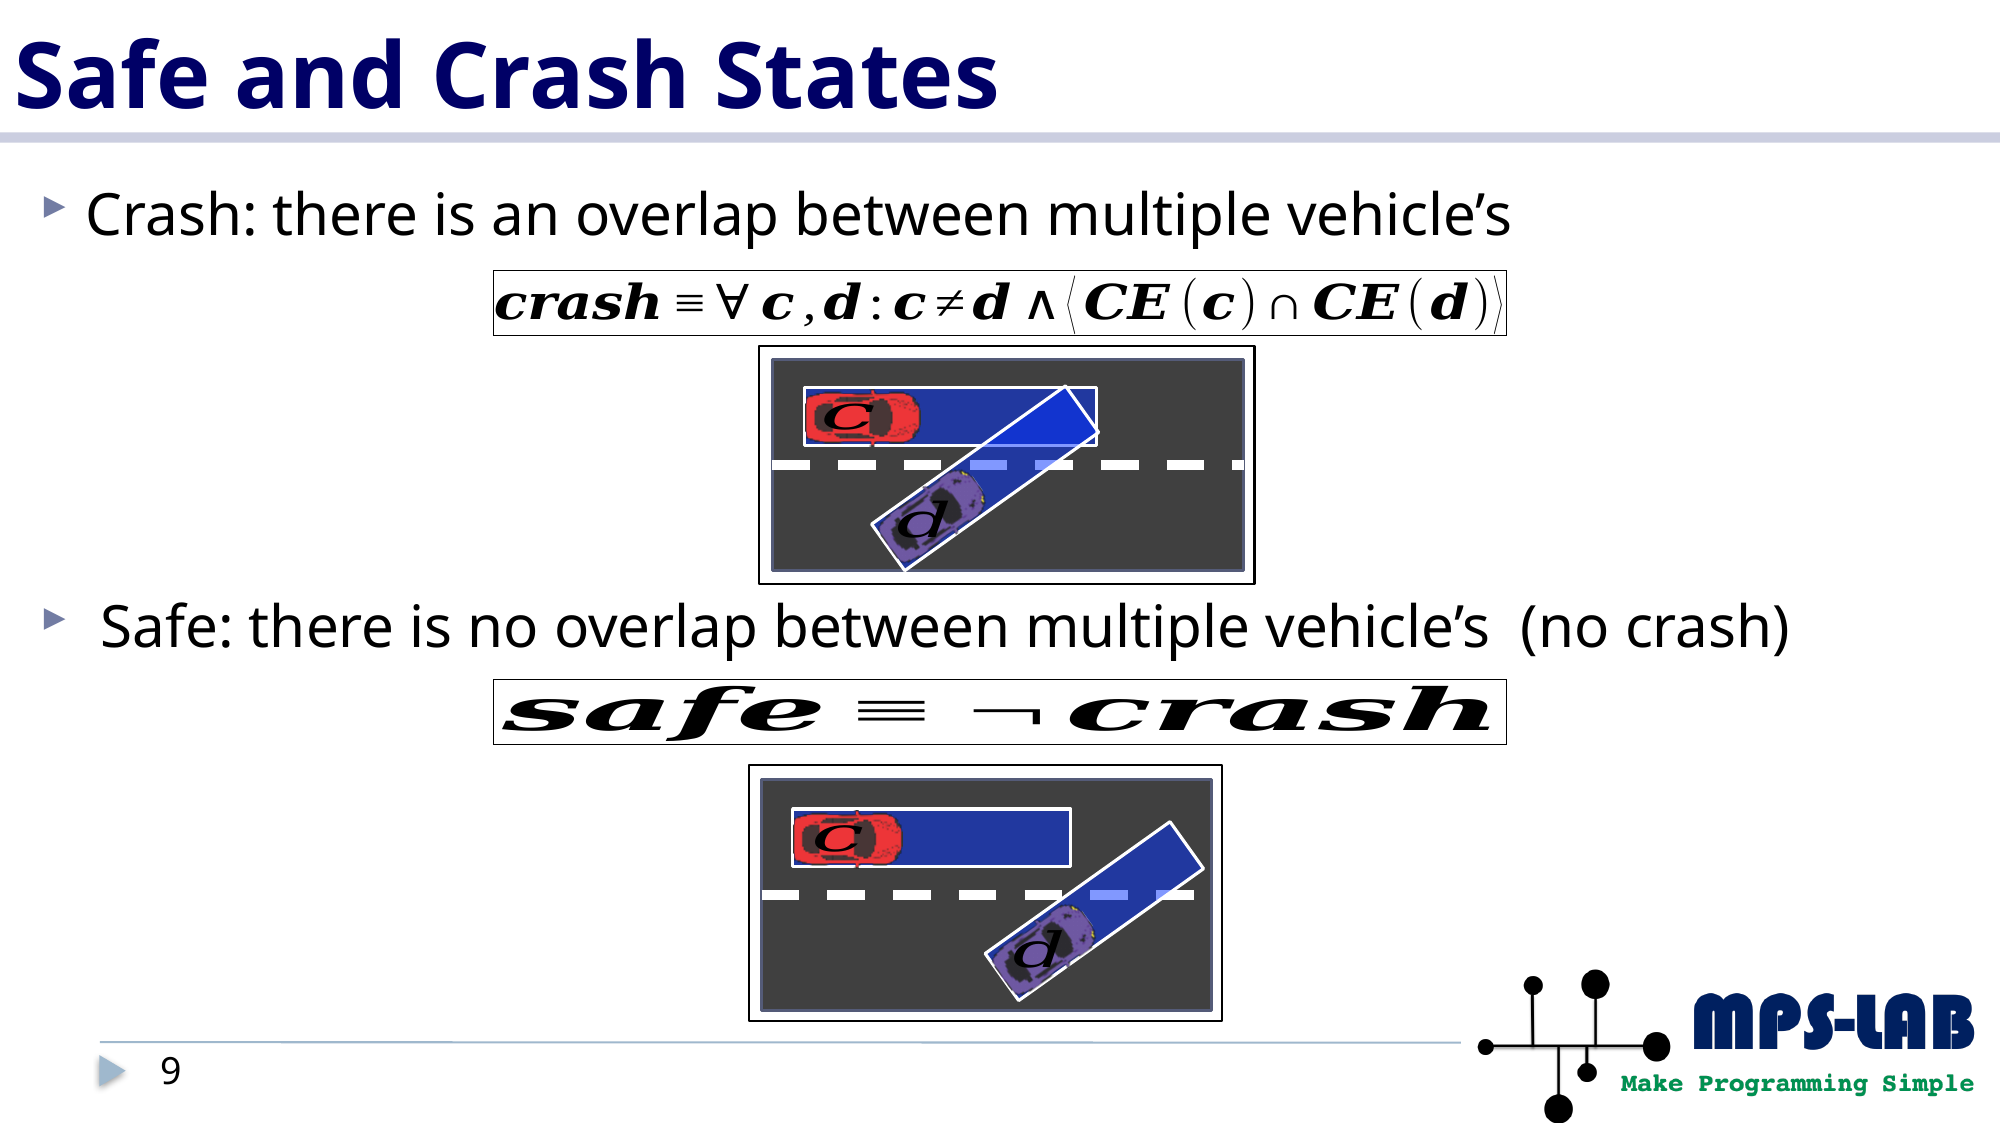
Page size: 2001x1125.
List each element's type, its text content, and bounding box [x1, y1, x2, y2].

slide_number 9 [145, 1039, 353, 1100]
picture [1477, 950, 2001, 1123]
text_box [748, 764, 1222, 1022]
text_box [758, 345, 1255, 585]
title Safe and Crash States [0, 0, 2000, 134]
